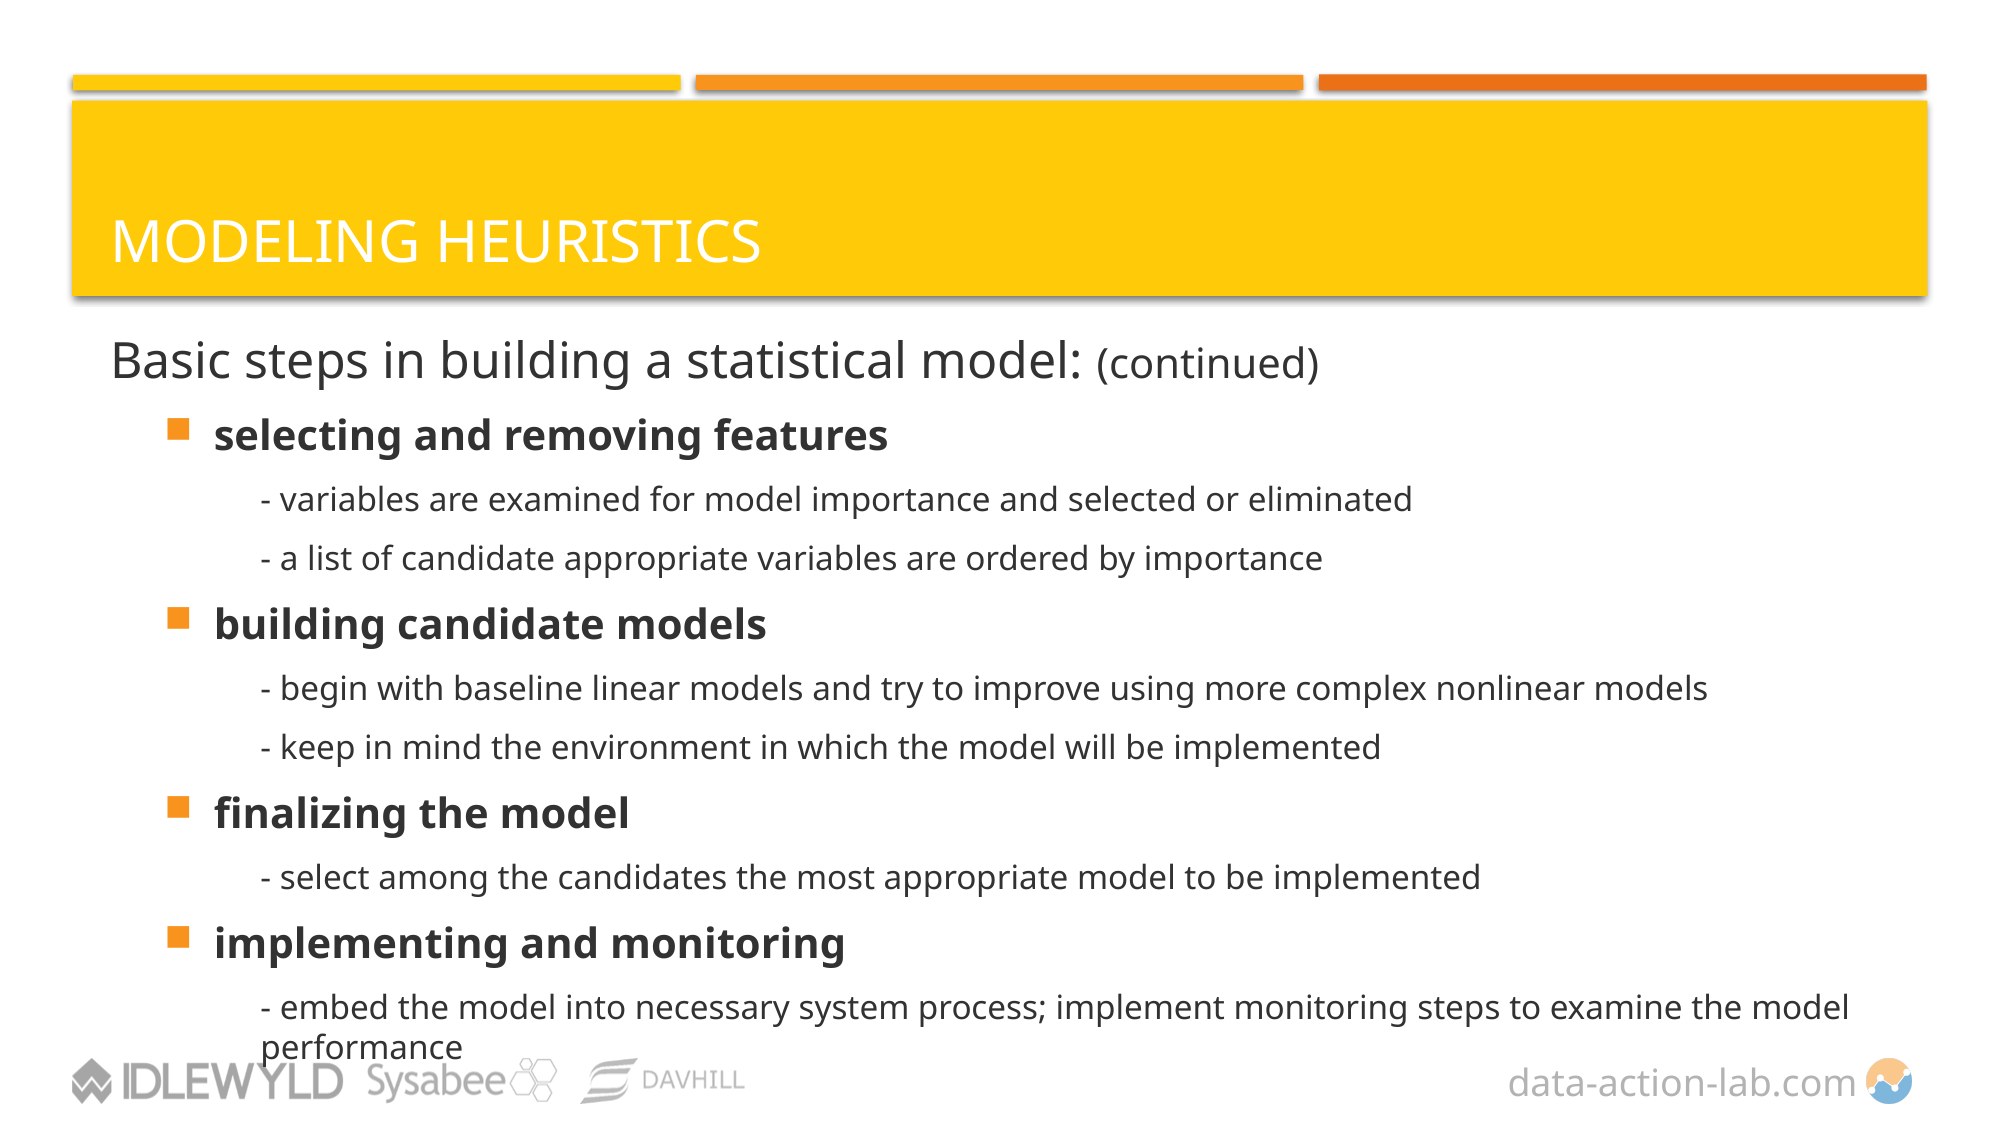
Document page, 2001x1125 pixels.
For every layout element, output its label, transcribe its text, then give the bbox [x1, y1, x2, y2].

title Modeling HEURISTICS [95, 115, 1905, 282]
picture [72, 1058, 745, 1104]
list Basic steps in building a statistical model: (continued) selecting and removing features - variables are examined for model importance and selected or eliminated - a list of candidate appropriate variables are ordered by importance building candidate models - begin with baseline linear models and try to improve using more complex nonlinear models - keep in mind the environment in which the model will be implemented finalizing the model - select among the candidates the most appropriate model to be implemented implementing and monitoring - embed the model into necessary system process; implement monitoring steps to examine the model performance [95, 357, 1905, 1037]
